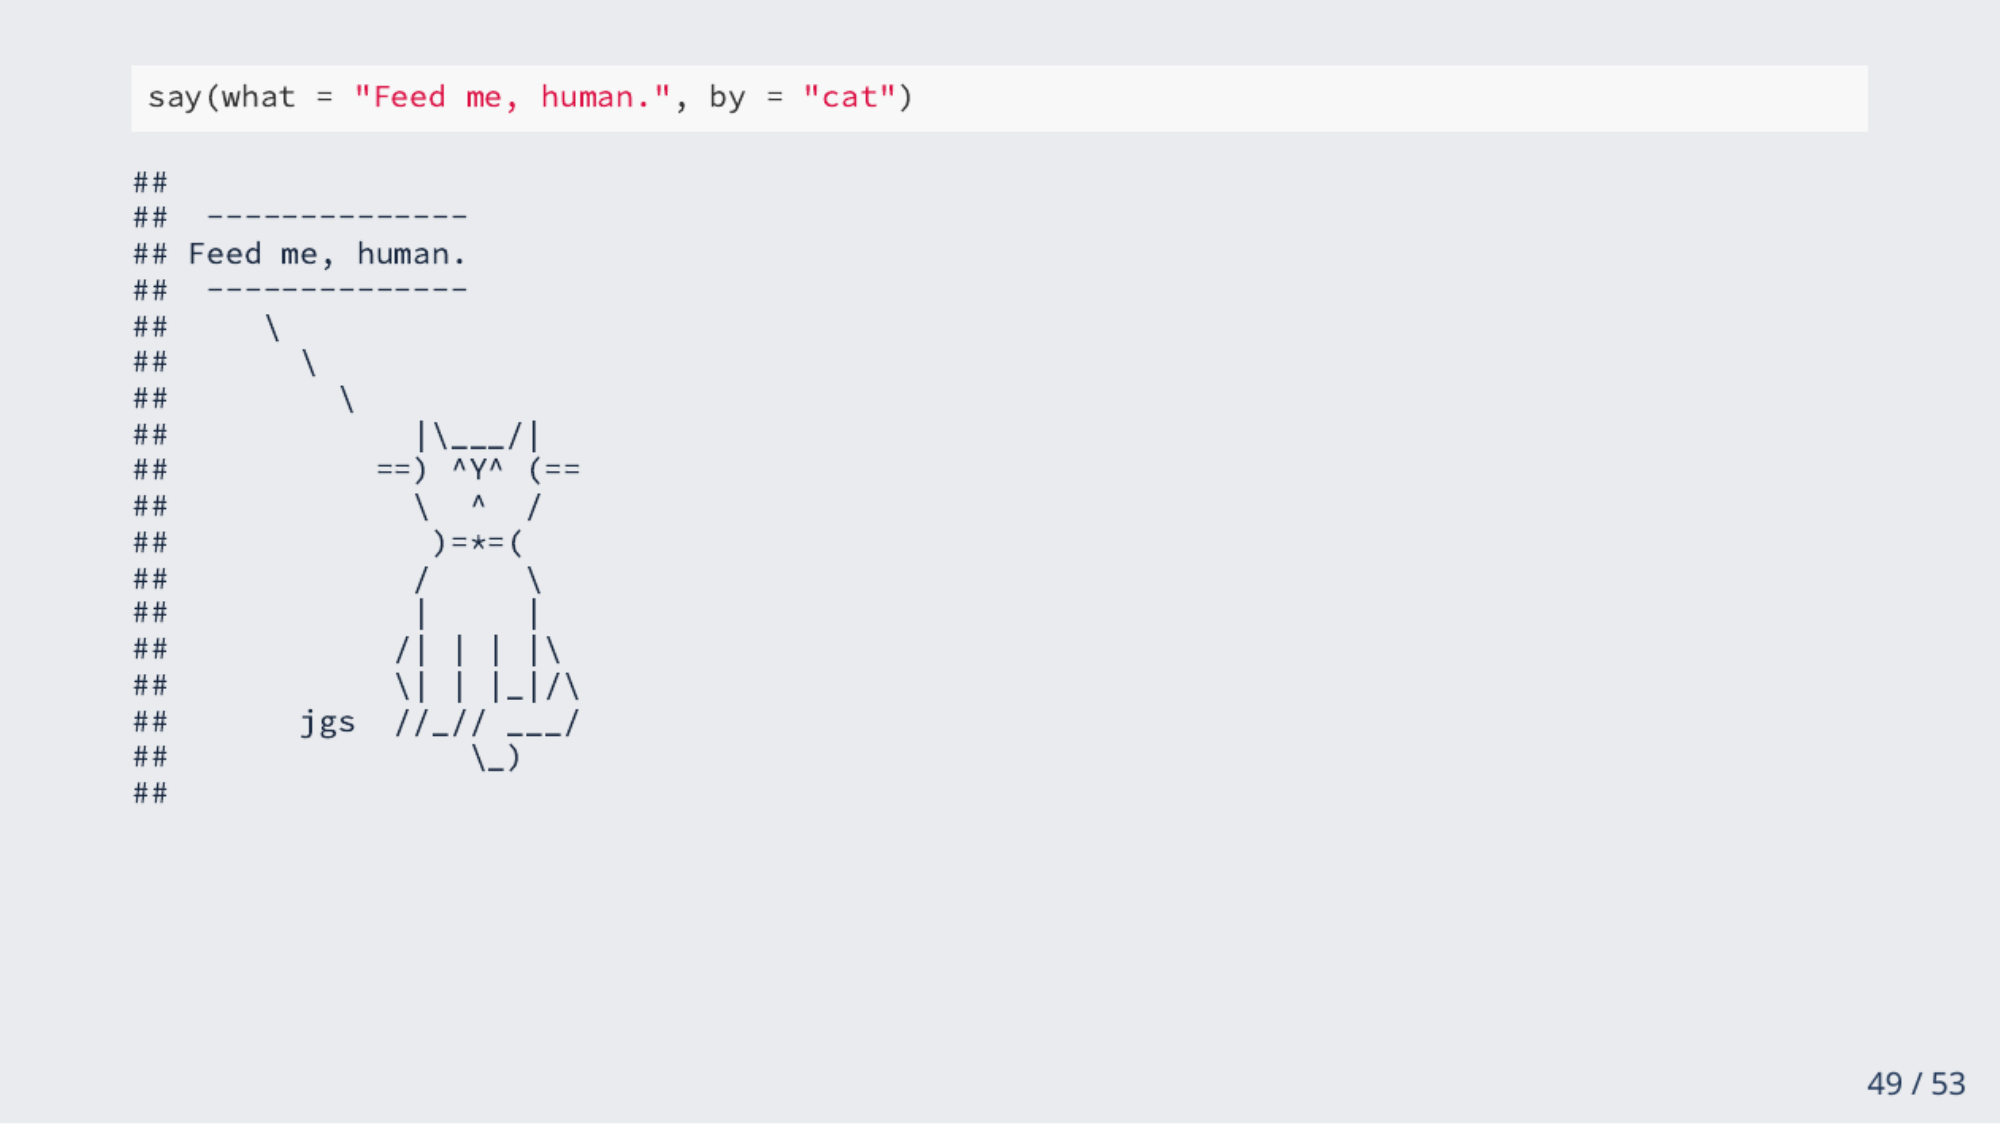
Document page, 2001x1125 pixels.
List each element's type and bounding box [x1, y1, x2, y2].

list [0, 0, 2000, 1125]
